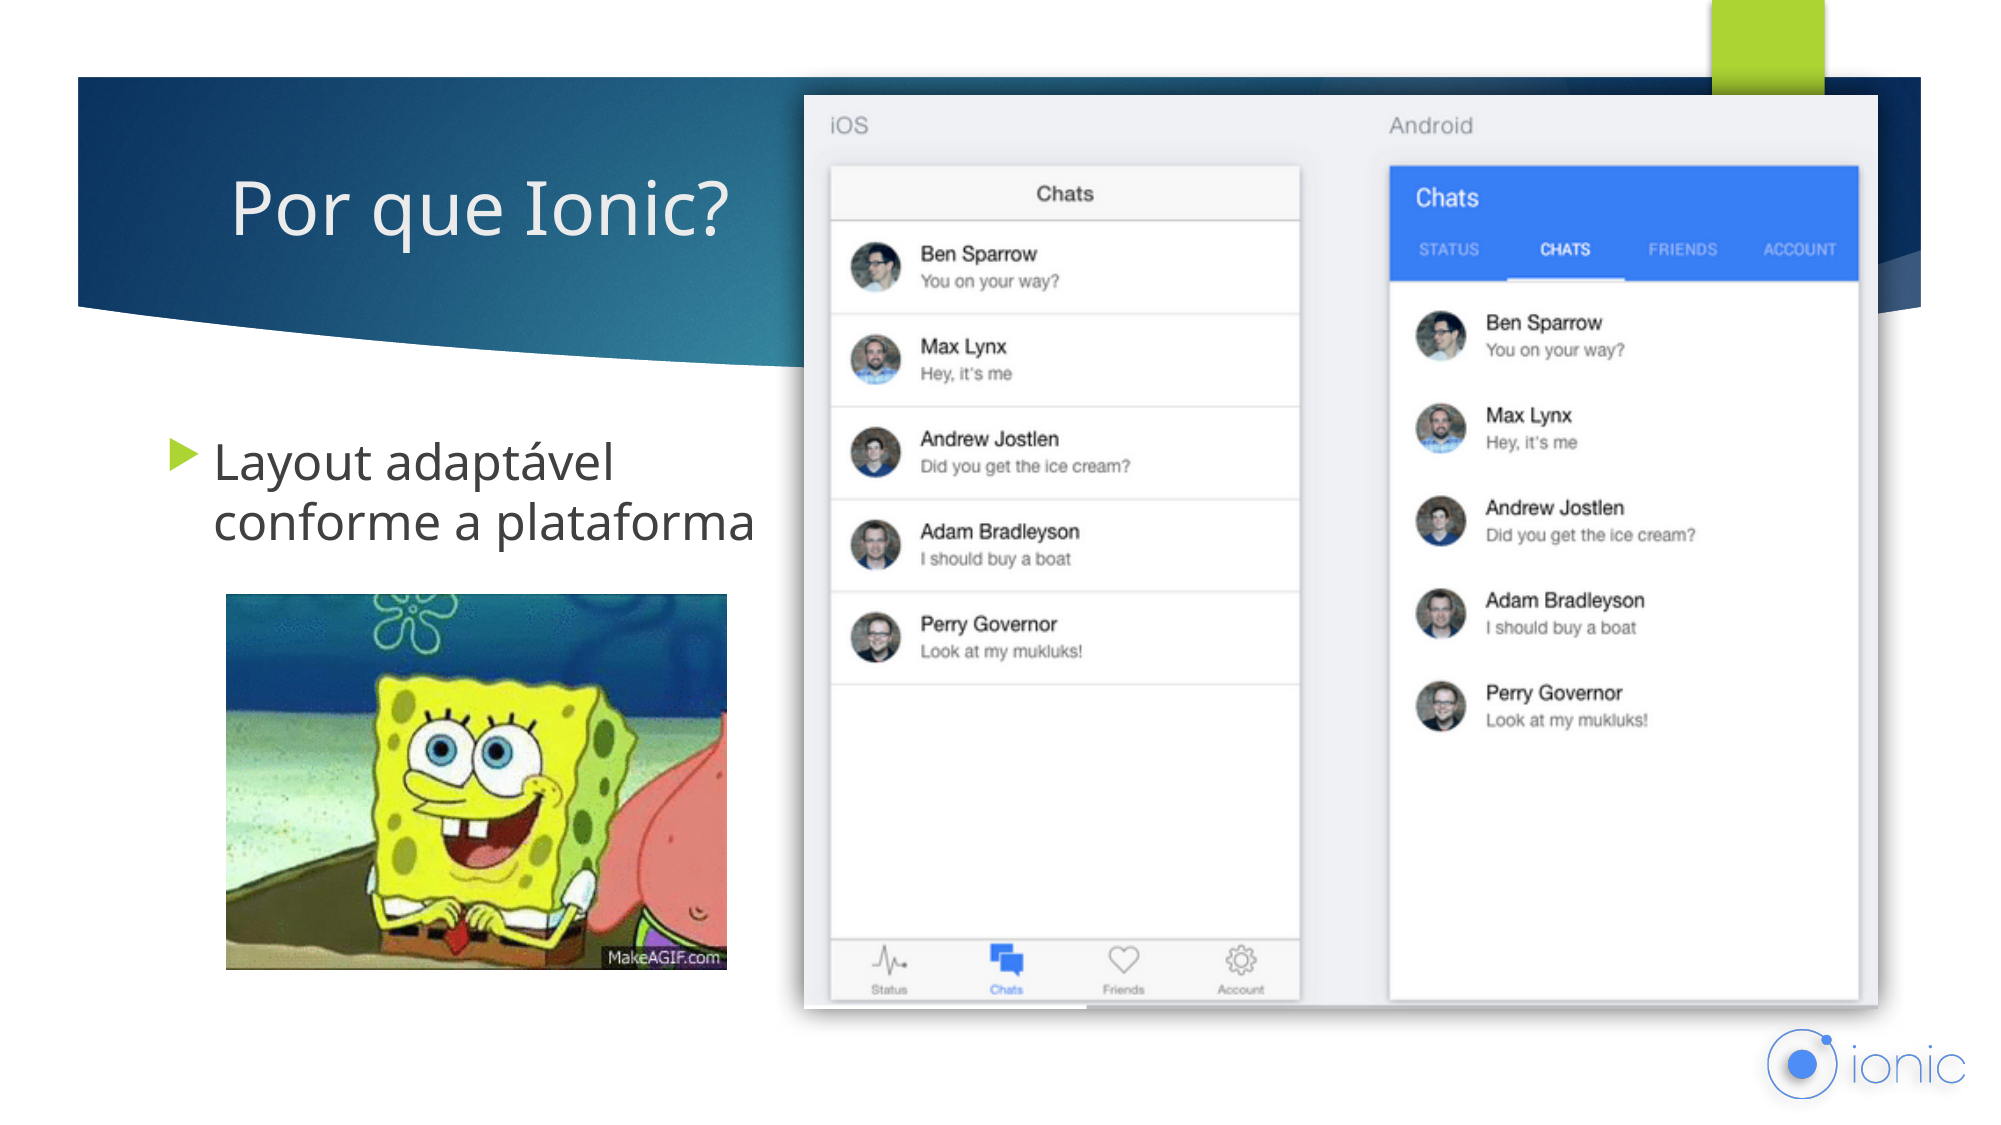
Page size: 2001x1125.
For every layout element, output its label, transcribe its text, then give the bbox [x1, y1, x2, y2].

text_box Por que Ionic? [214, 147, 780, 264]
picture [803, 94, 1878, 1009]
picture [226, 594, 727, 970]
list Layout adaptável conforme a plataforma [76, 422, 780, 561]
picture [1765, 1027, 1967, 1100]
